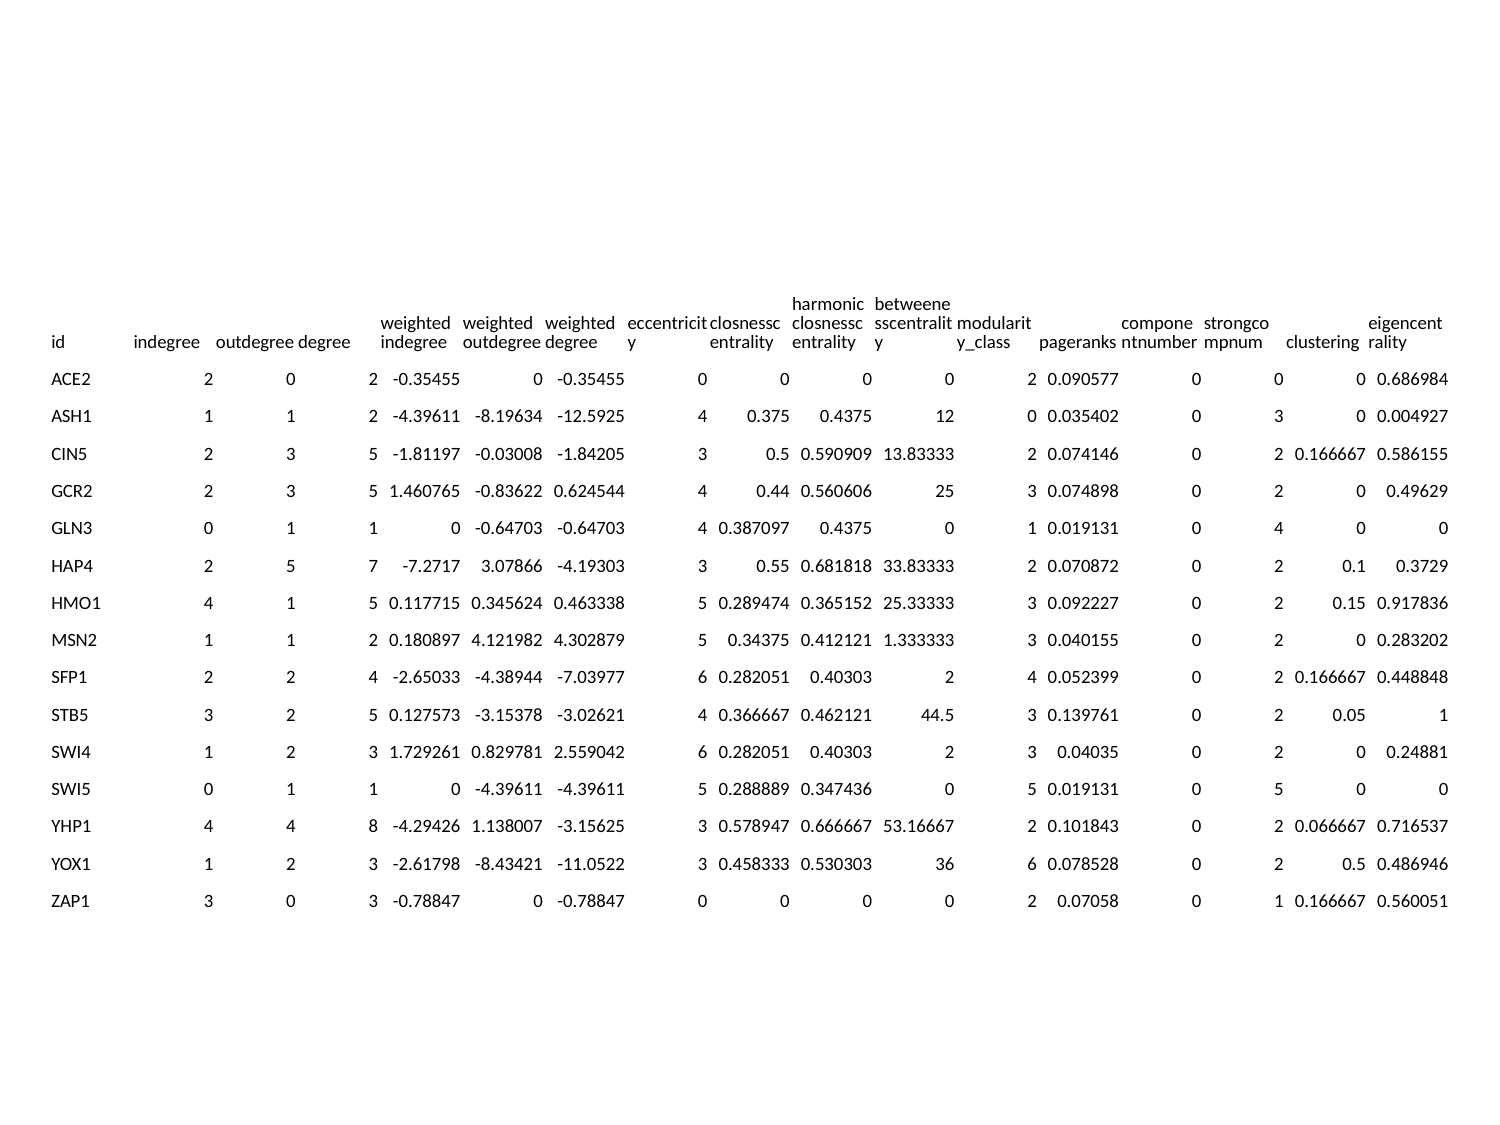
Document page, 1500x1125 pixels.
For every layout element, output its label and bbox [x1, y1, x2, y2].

table_cell [50, 353, 1450, 912]
table_header [50, 250, 1450, 353]
